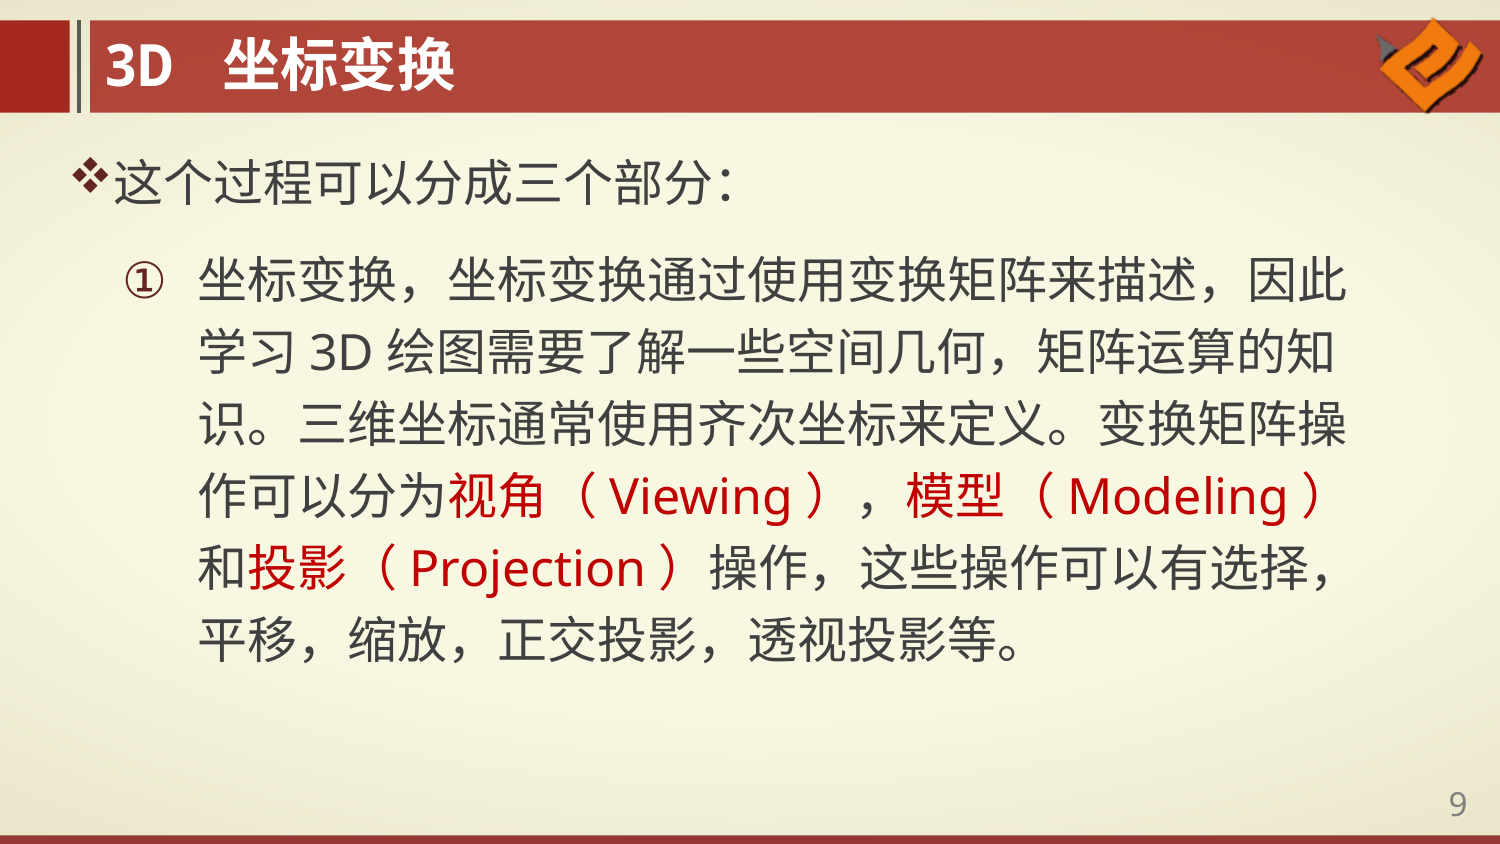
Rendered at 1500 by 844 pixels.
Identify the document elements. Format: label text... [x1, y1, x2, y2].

text_box 这个过程可以分成三个部分： 坐标变换，坐标变换通过使用变换矩阵来描述，因此学习3D绘图需要了解一些空间几何，矩阵运算的知识。三维坐标通常使用齐次坐标来定义。变换矩阵操作可以分为视角（Viewing），模型（Modeling）和投影（Projection）操作，这些操作可以有选择，平移，缩放，正交投影，透视投影等。 [53, 138, 1376, 741]
picture [0, 0, 1500, 835]
text_box 3D 坐标变换 [88, 20, 1046, 105]
